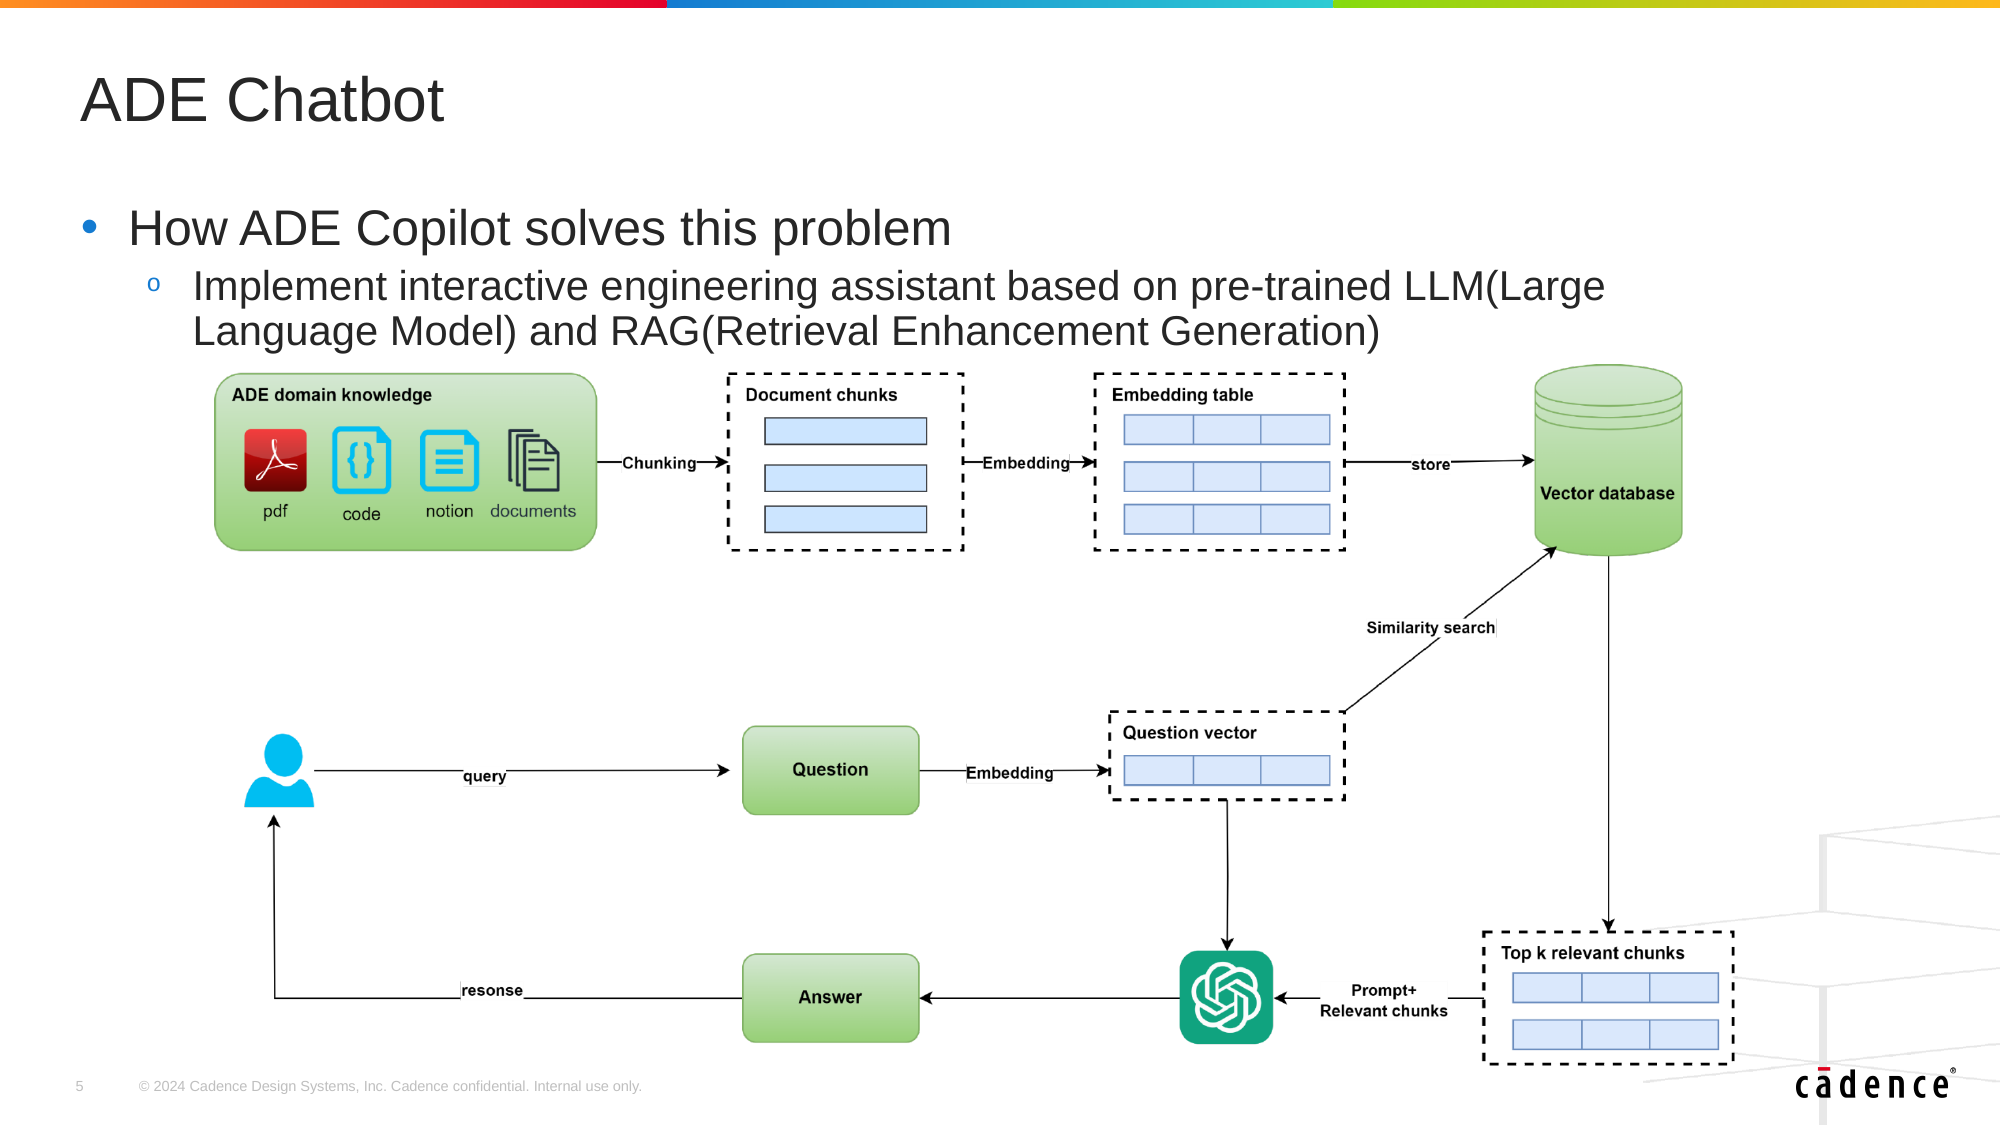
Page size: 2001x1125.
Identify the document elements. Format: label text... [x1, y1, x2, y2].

title ADE Chatbot [73, 59, 1979, 153]
picture [214, 44, 2000, 1125]
list How ADE Copilot solves this problem Implement interactive engineering assistant based on pre-trained LLM(Large Language Model) and RAG(Retrieval Enhancement Generation) [71, 195, 1624, 1040]
